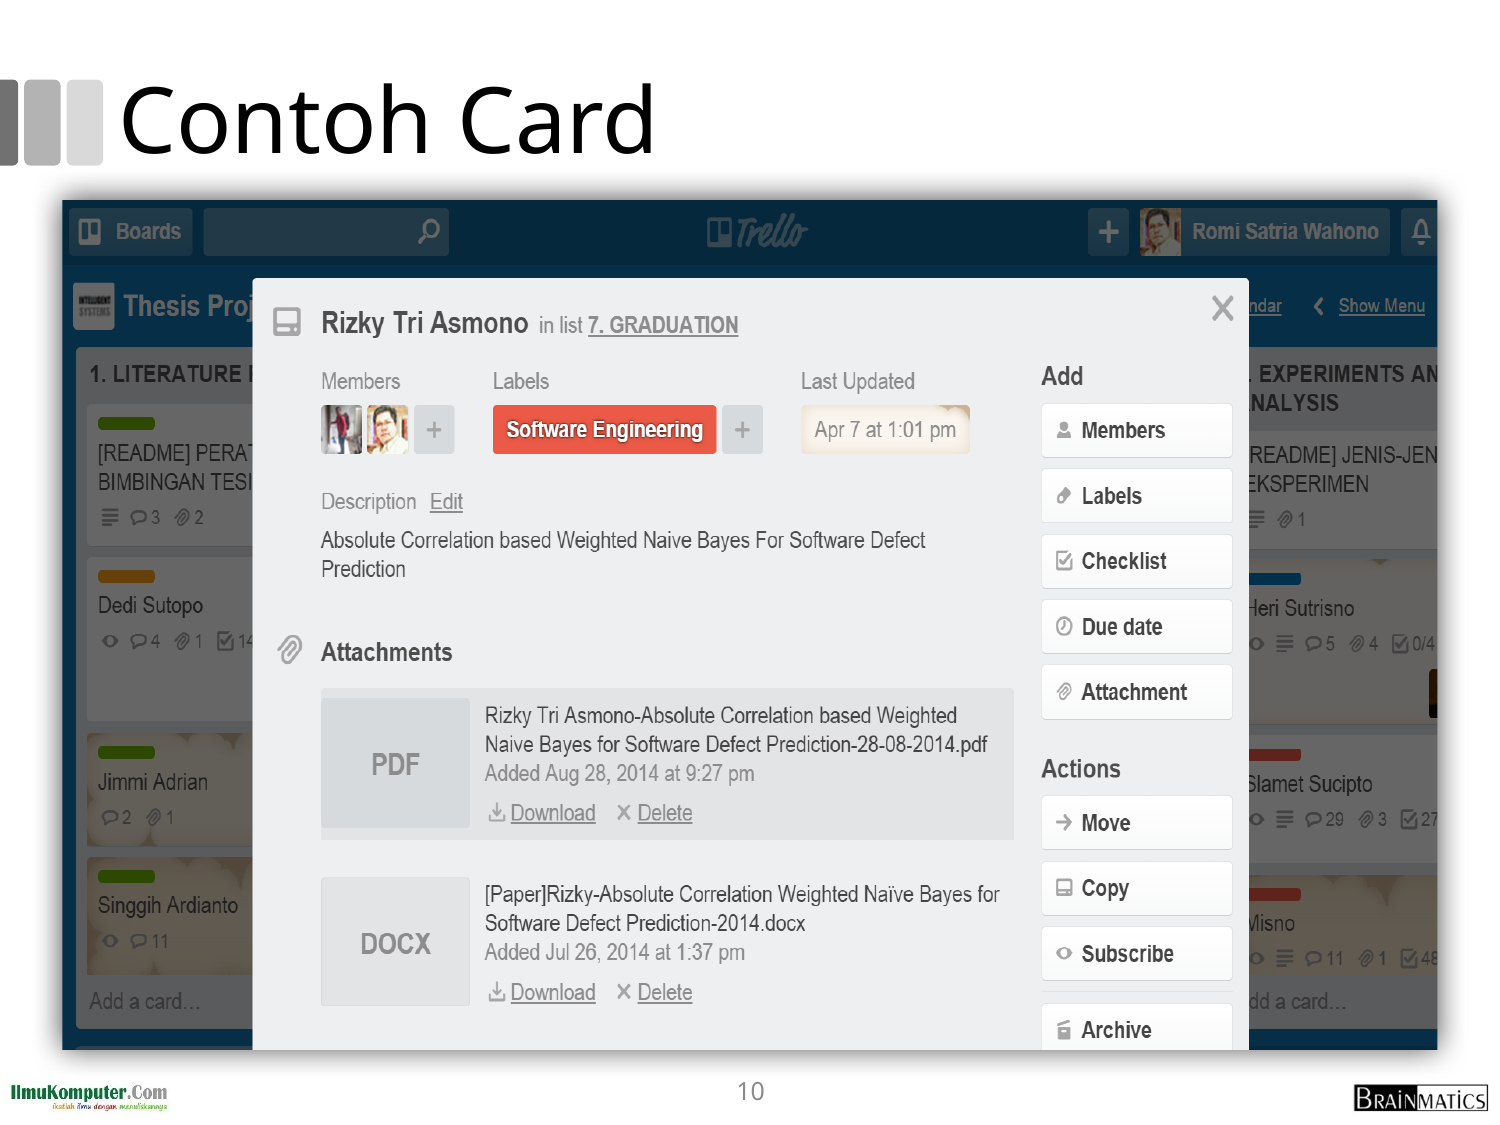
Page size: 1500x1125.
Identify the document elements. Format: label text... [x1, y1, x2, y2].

picture [62, 199, 1438, 1050]
picture [1351, 1081, 1491, 1115]
picture [4, 1081, 173, 1115]
title Contoh Card [103, 24, 1397, 175]
slide_number 10 [582, 1073, 920, 1123]
